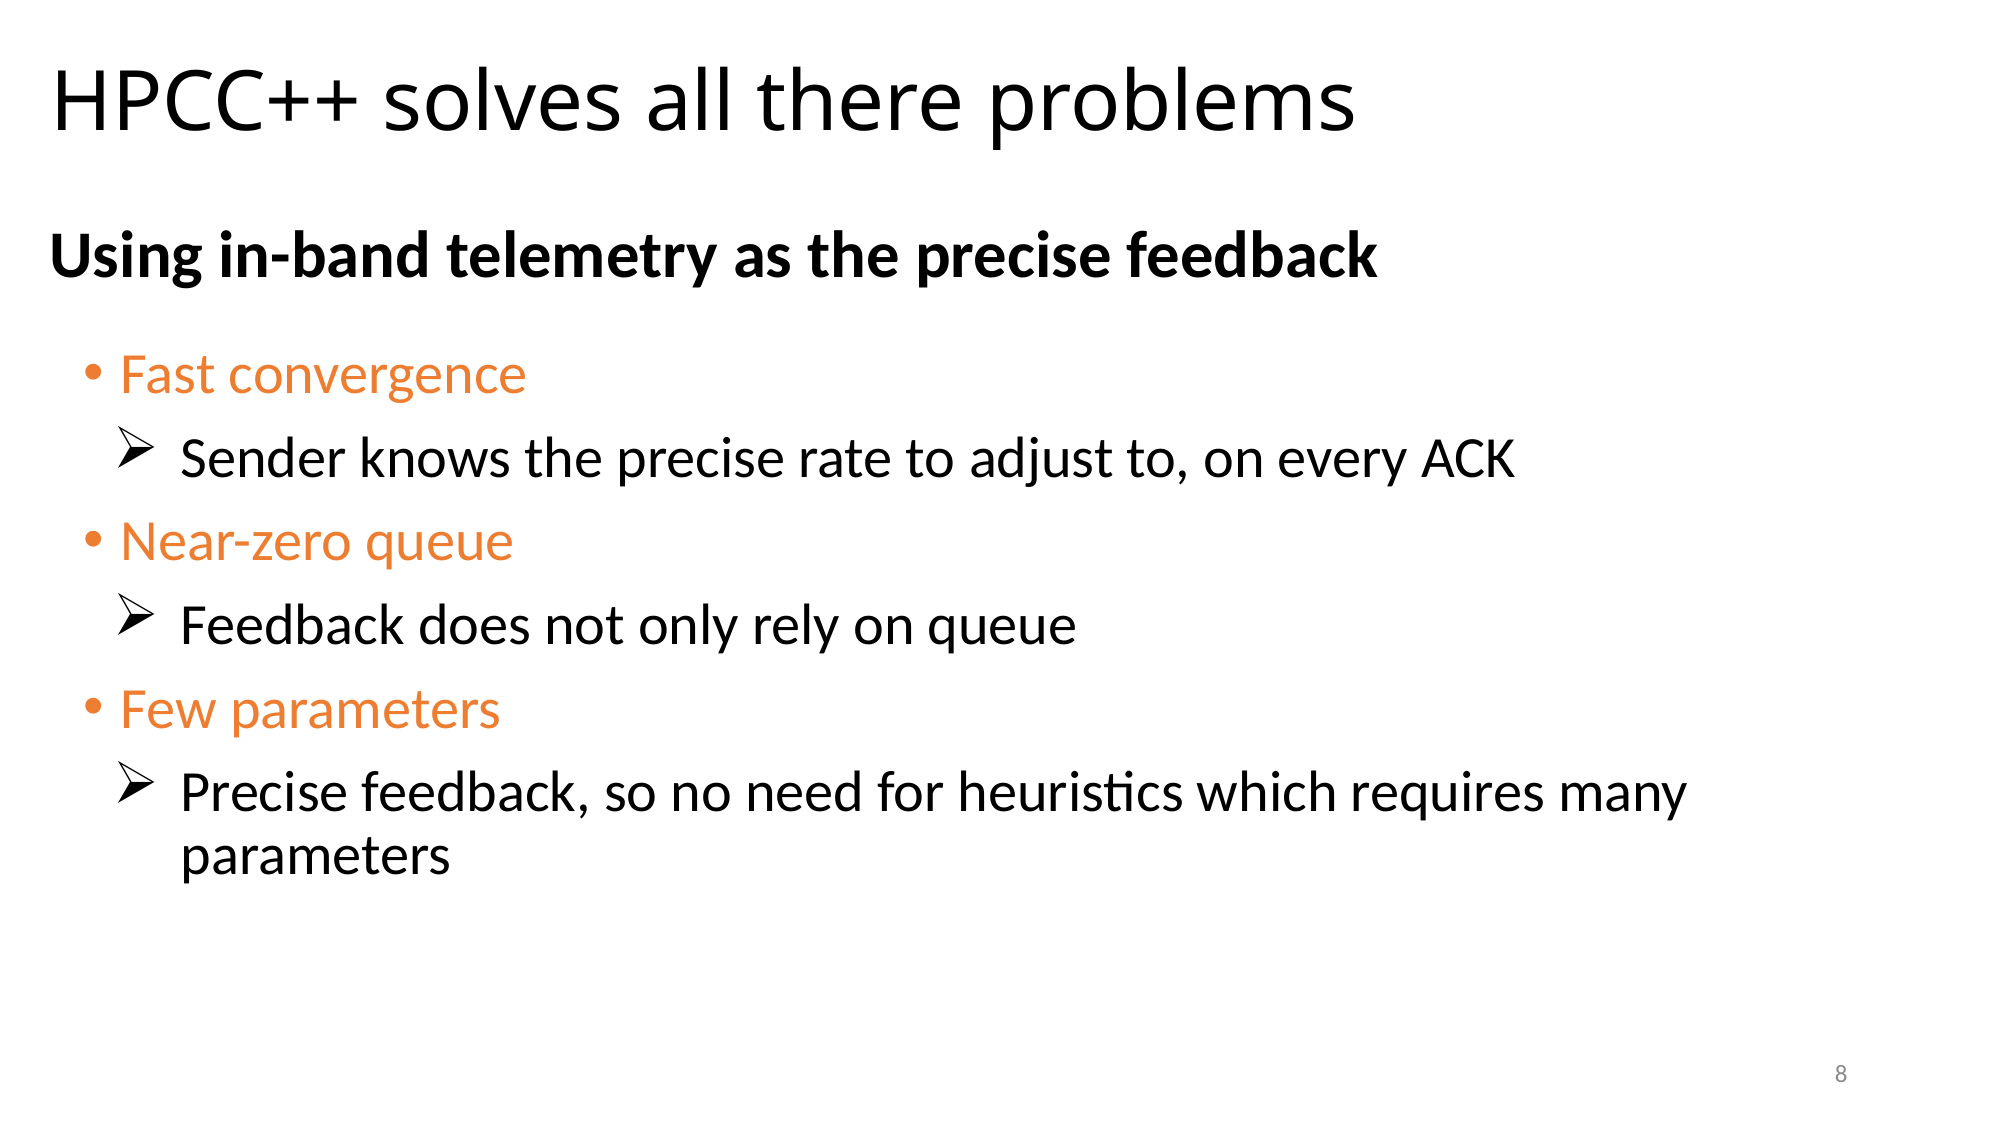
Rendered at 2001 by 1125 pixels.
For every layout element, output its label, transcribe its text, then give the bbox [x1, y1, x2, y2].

text_box Using in-band telemetry as the precise feedback [41, 202, 1388, 300]
list Fast convergence Sender knows the precise rate to adjust to, on every ACK Near-zero queue Feedback does not only rely on queue Few parameters Precise feedback, so no need for heuristics which requires many parameters [68, 335, 1863, 1060]
title HPCC++ solves all there problems [35, 40, 1761, 167]
slide_number 8 [1412, 1060, 1863, 1103]
